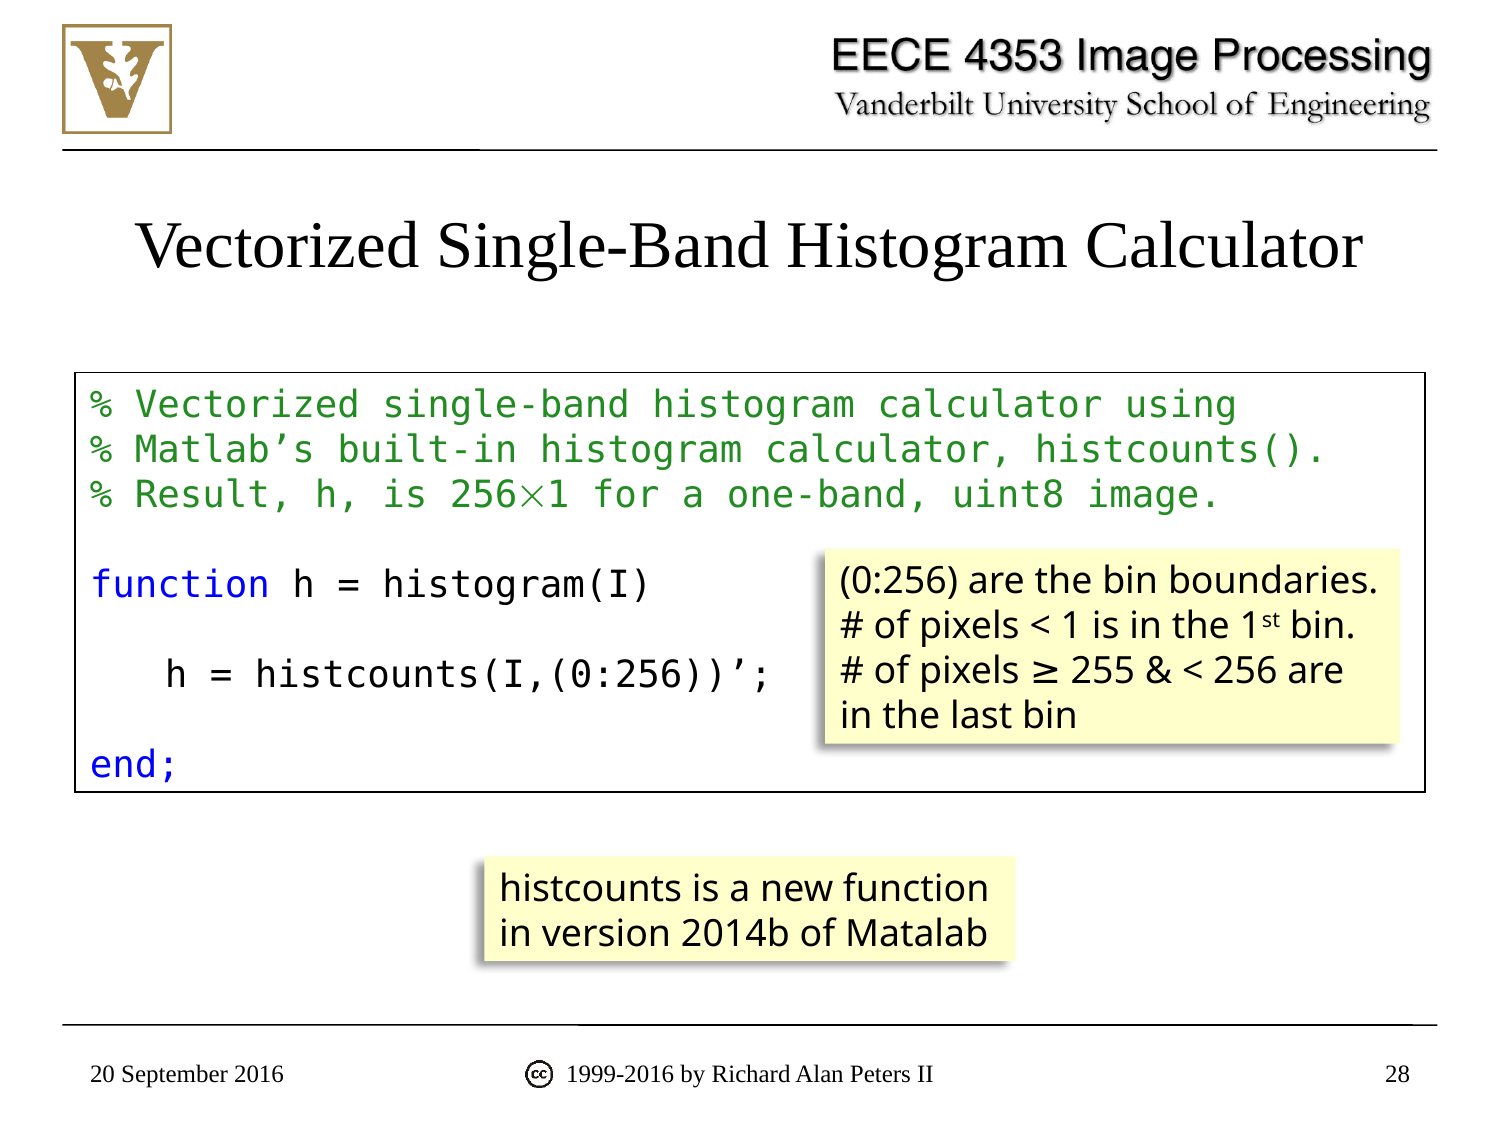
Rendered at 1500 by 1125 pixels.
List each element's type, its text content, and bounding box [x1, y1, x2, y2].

title Vectorized Single-Band Histogram Calculator [81, 181, 1419, 300]
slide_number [75, 1042, 425, 1103]
picture [62, 24, 172, 134]
footer 1999-2016 by Richard Alan Peters II [512, 1042, 988, 1103]
text_box % Vectorized single-band histogram calculator using % Matlab’s built-in histogram calculator, histcounts(). % Result, h, is 2561 for a one-band, uint8 image. function h = histogram(I) h = histcounts(I,(0:256))’; end; [74, 372, 1425, 793]
text_box histcounts is a new function in version 2014b of Matalab [484, 856, 1016, 962]
picture [826, 25, 1436, 133]
text_box (0:256) are the bin boundaries. # of pixels < 1 is in the 1st bin. # of pixels ≥ 255 & < 256 are in the last bin [825, 548, 1400, 744]
slide_number 28 [1074, 1042, 1425, 1103]
